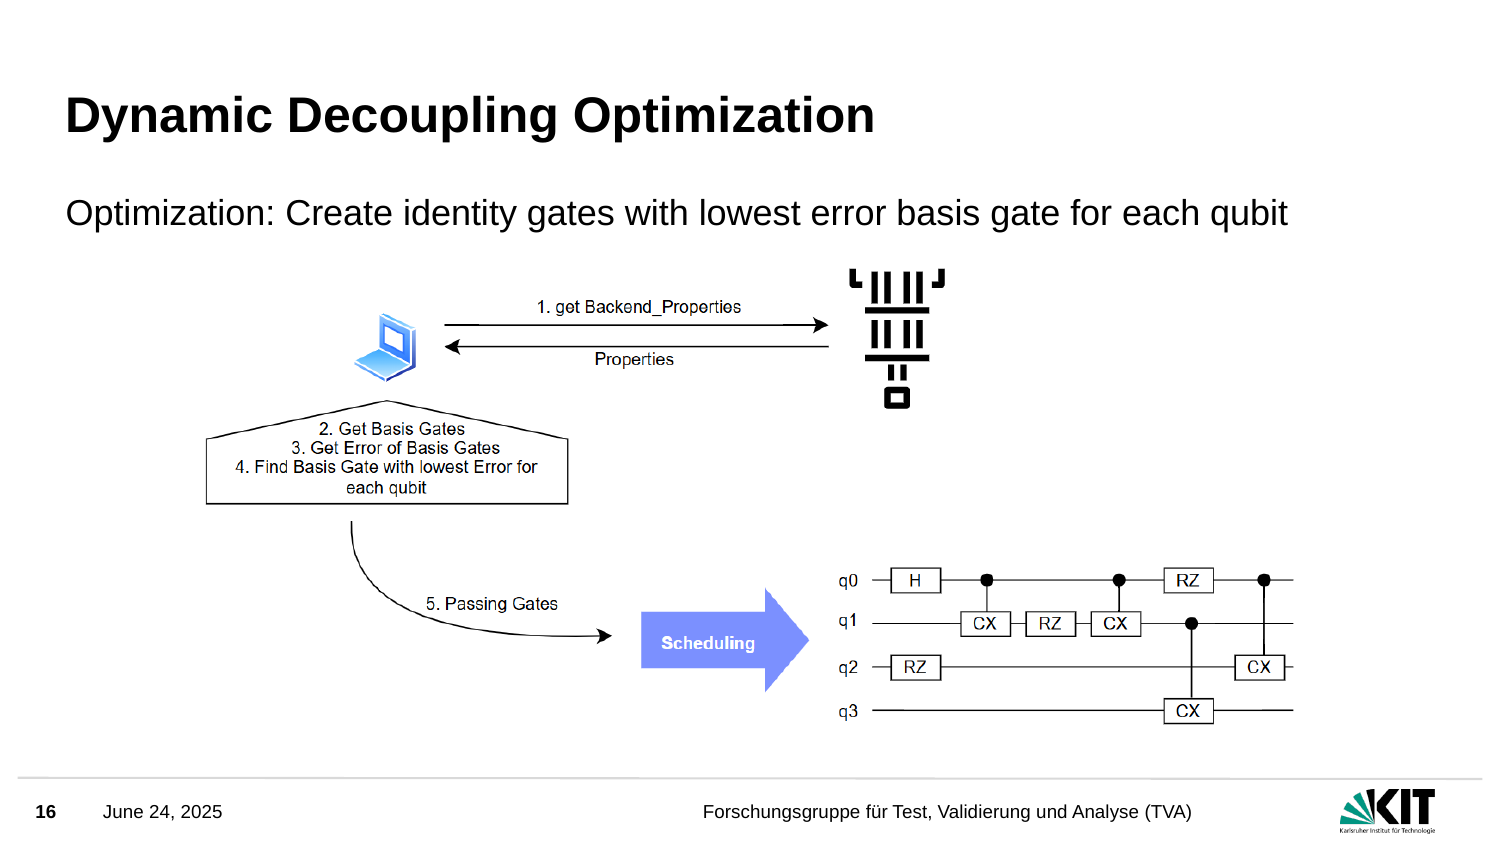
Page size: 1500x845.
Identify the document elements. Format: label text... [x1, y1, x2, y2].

picture [193, 259, 1306, 748]
list Optimization: Create identity gates with lowest error basis gate for each qubit [65, 194, 1435, 747]
slide_number 16 [35, 778, 89, 844]
title Dynamic Decoupling Optimization [64, 48, 1192, 144]
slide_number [102, 778, 367, 844]
picture [1340, 789, 1435, 834]
